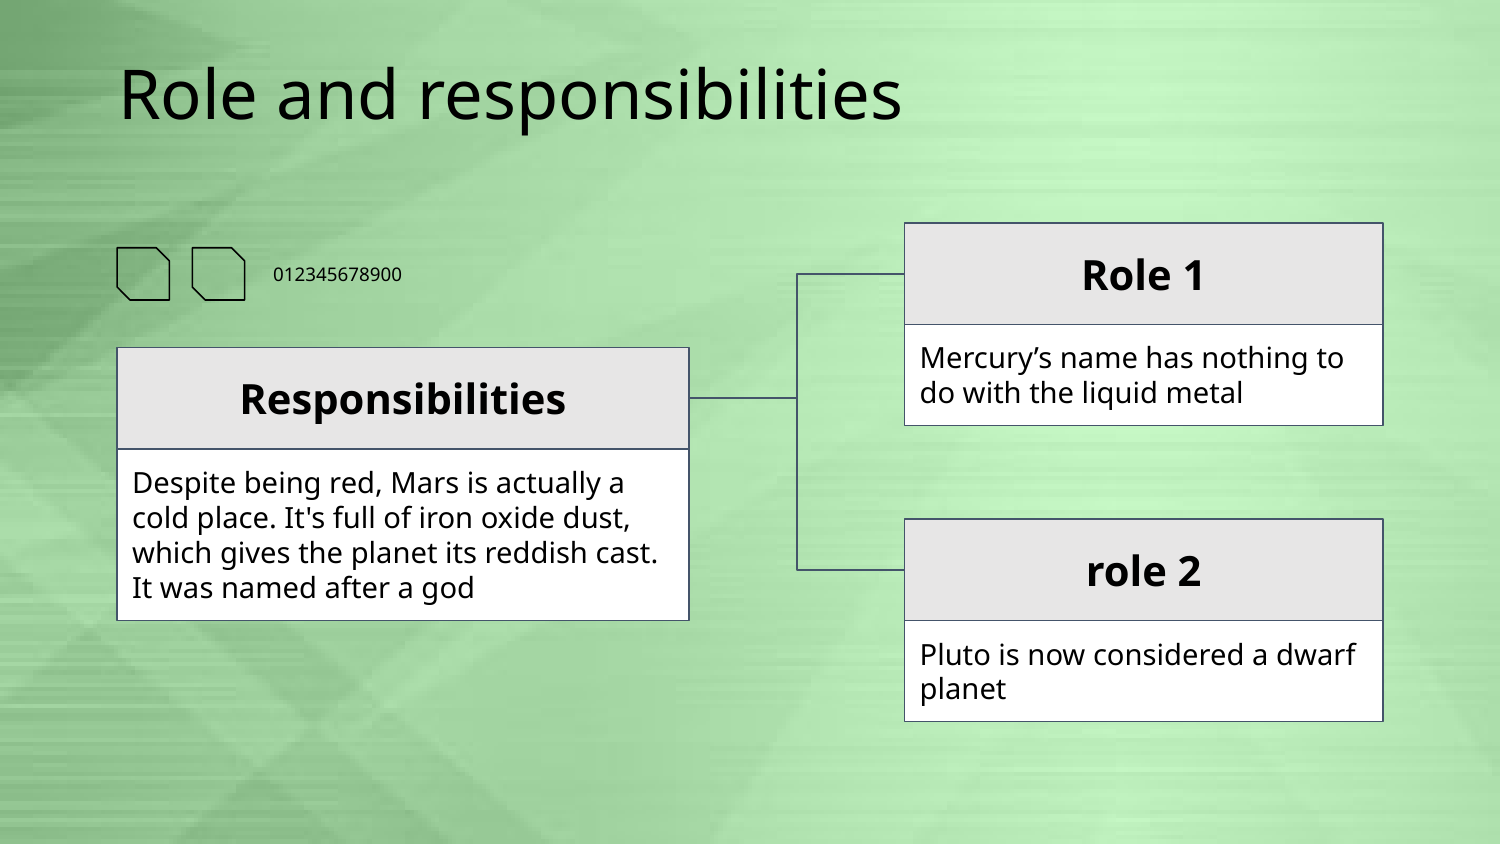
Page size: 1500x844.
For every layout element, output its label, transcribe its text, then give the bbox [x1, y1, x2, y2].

text_box role 2 [904, 518, 1383, 620]
text_box Mercury’s name has nothing to do with the liquid metal [905, 324, 1383, 426]
text_box Pluto is now considered a dwarf planet [904, 620, 1383, 722]
text_box [192, 247, 245, 301]
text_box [689, 398, 905, 570]
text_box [689, 273, 905, 398]
text_box Despite being red, Mars is actually a cold place. It's full of iron oxide dust, which gives the planet its reddish cast. It was named after a god [117, 448, 690, 621]
text_box [117, 247, 170, 301]
picture [0, 0, 1500, 844]
title Role and responsibilities [103, 44, 1397, 208]
text_box Role 1 [904, 222, 1383, 324]
text_box 012345678900 [258, 257, 430, 291]
text_box Responsibilities [117, 347, 689, 448]
